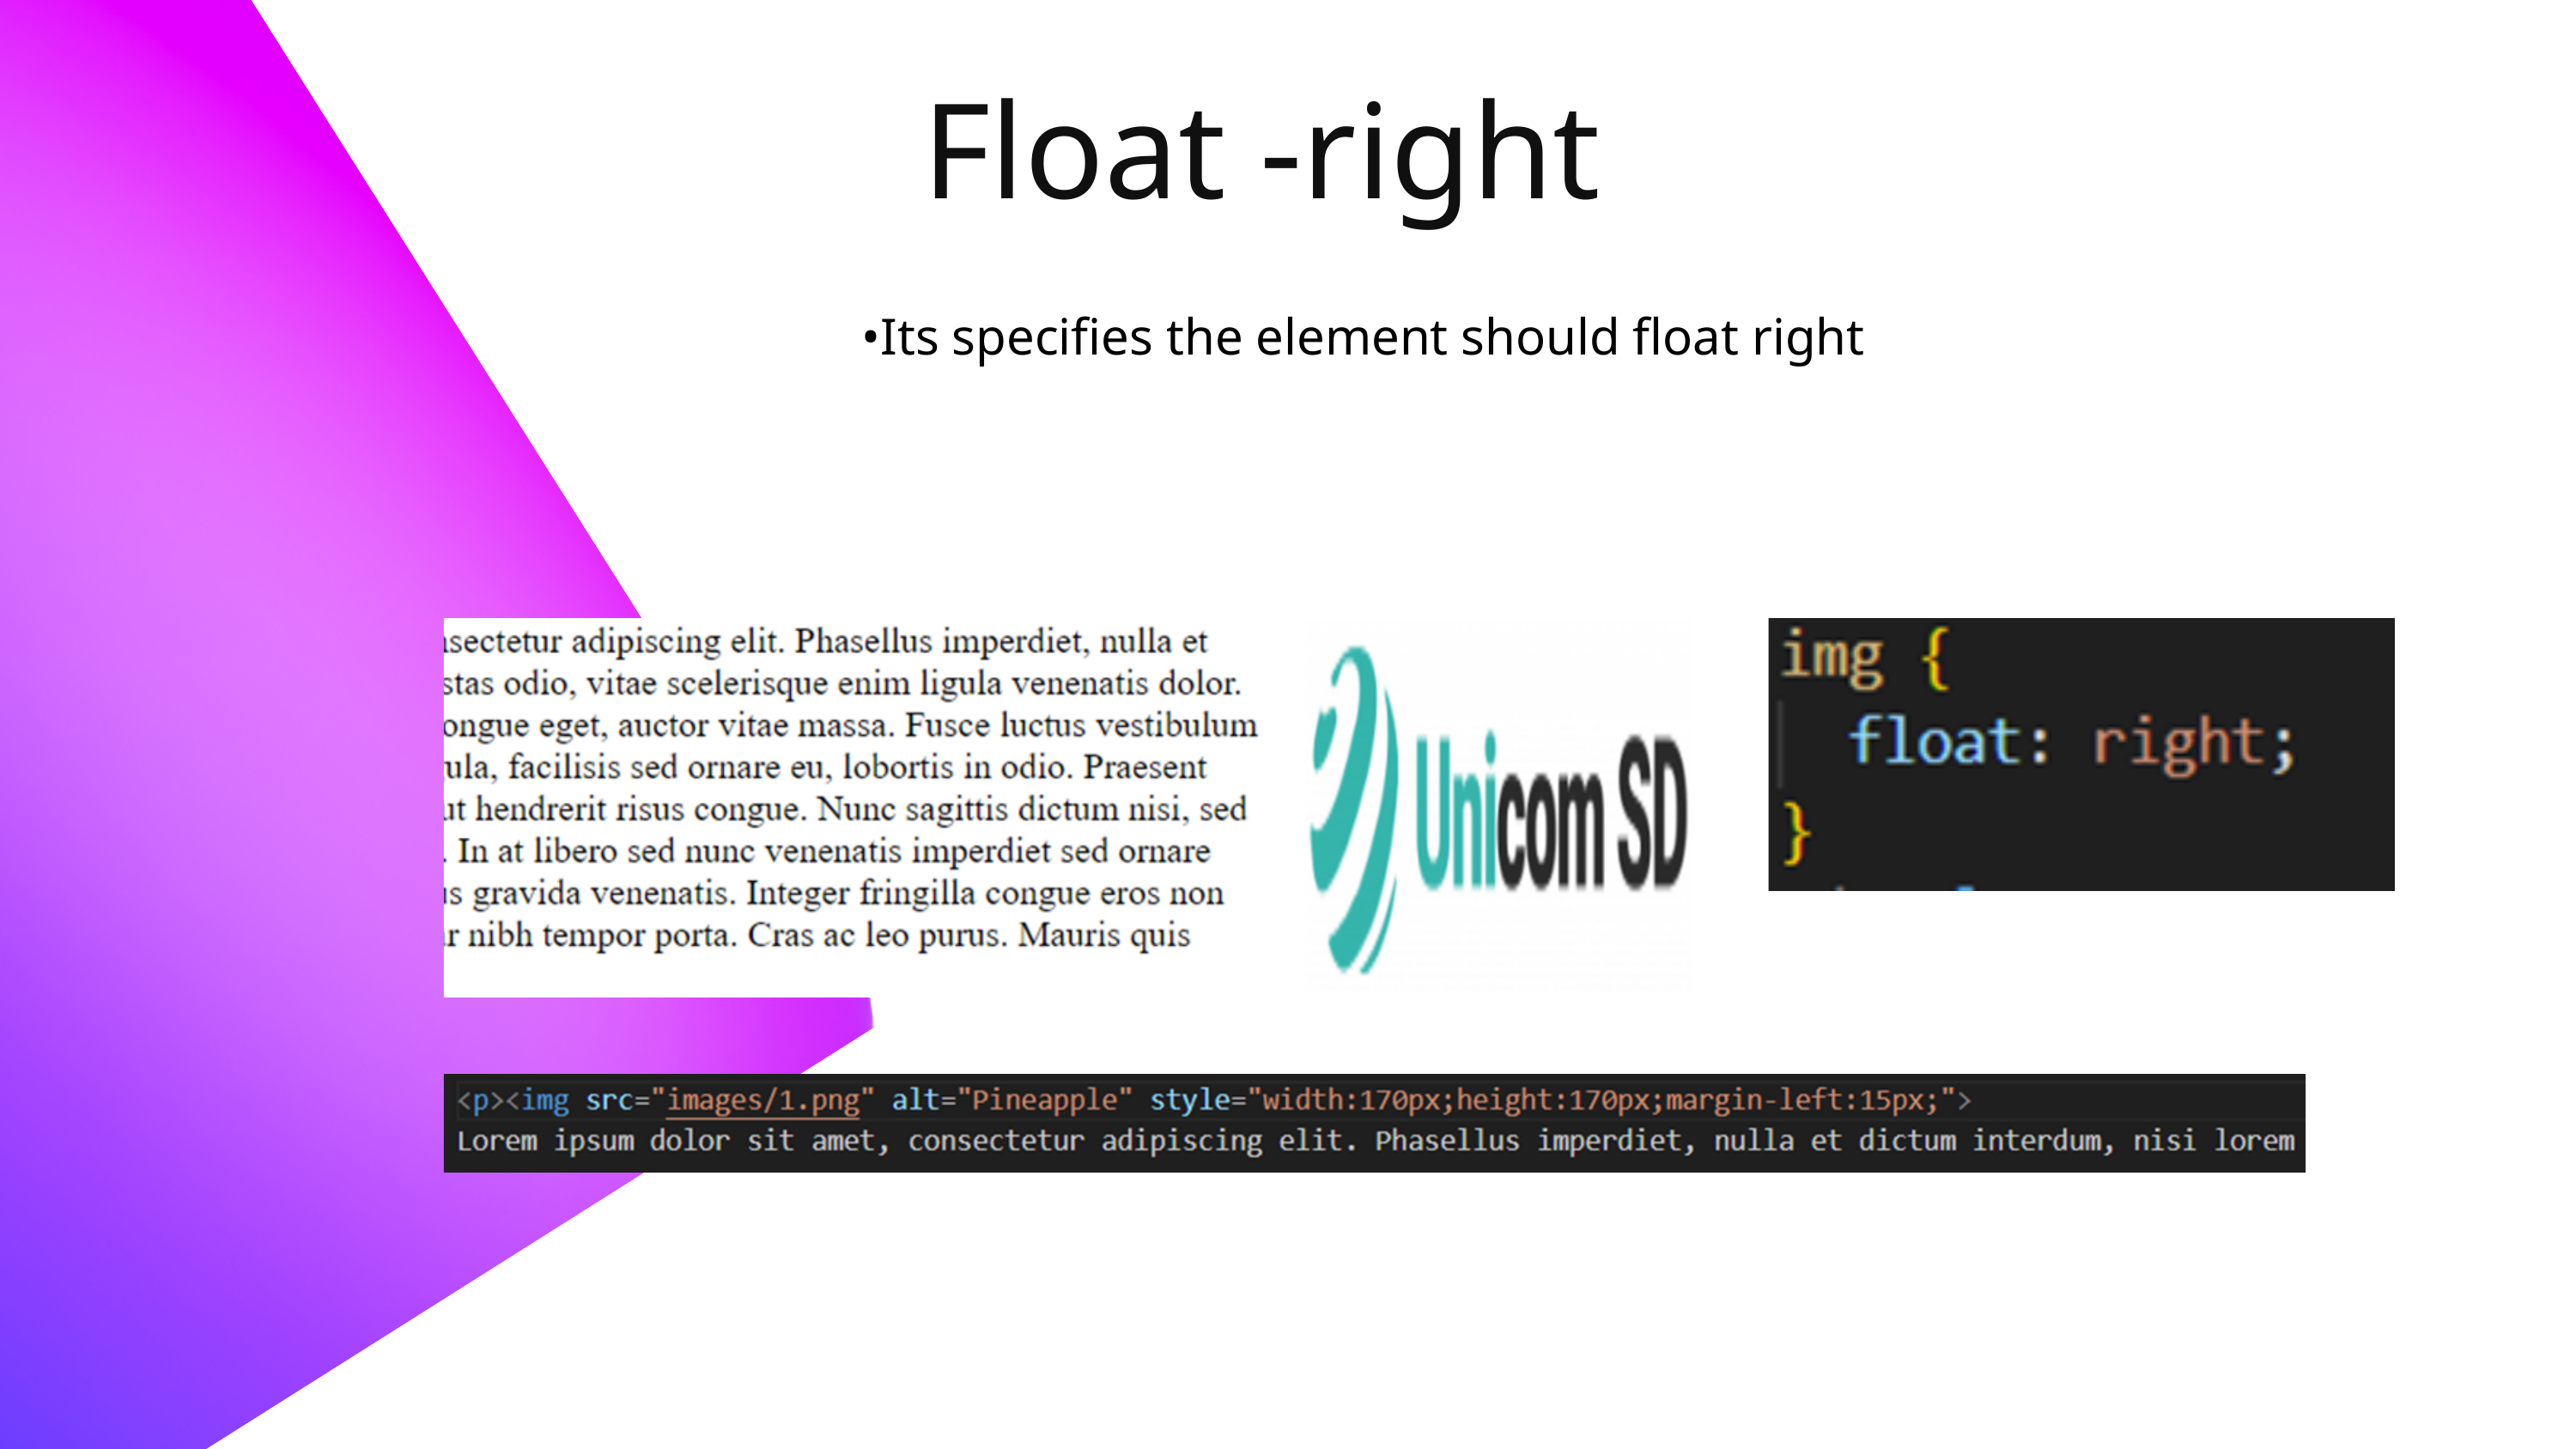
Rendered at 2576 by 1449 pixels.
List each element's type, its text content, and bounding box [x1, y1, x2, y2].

text_box [0, 0, 893, 1449]
text_box [443, 618, 1701, 997]
text_box •Its specifies the element should float right [646, 294, 2082, 435]
text_box [1768, 618, 2395, 891]
text_box Float -right [922, 67, 1806, 226]
text_box [443, 1074, 2306, 1173]
